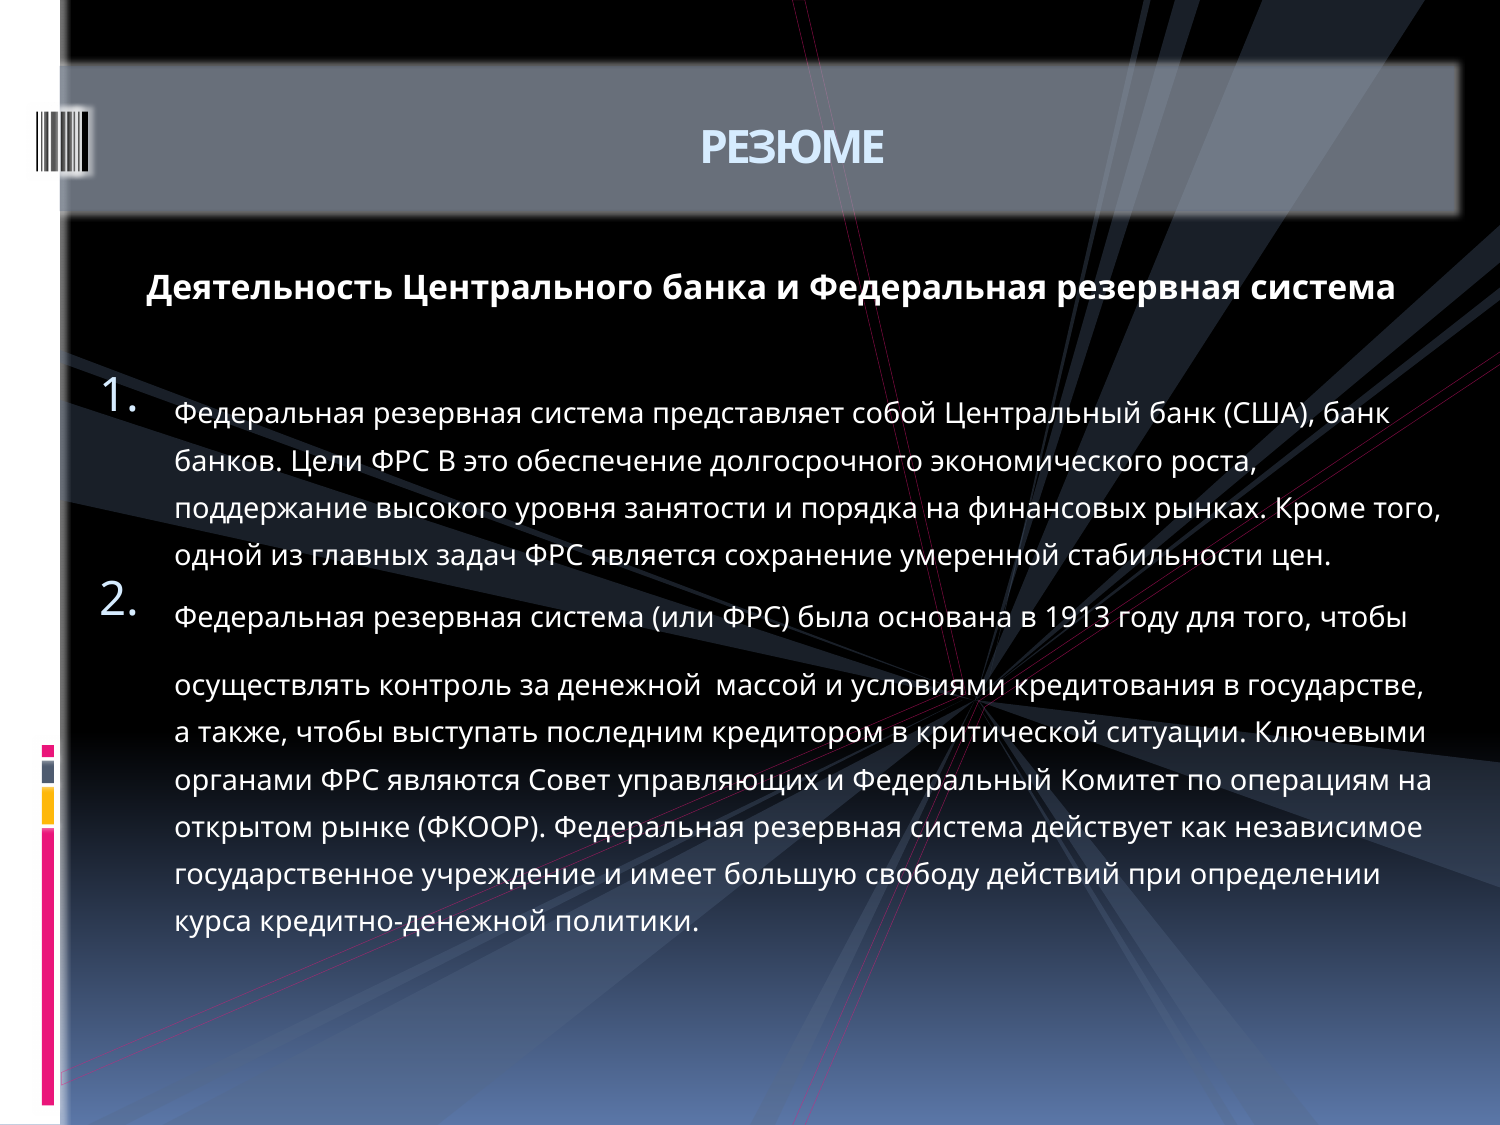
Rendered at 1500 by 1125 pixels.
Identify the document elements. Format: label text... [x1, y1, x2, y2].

title РЕЗЮМЕ [123, 54, 1462, 183]
list Деятельность Центрального банка и Федеральная резервная система Федеральная резервная система представляет собой Центральный банк (США), банк банков. Цели ФРС В это обеспечение долгосрочного экономического роста, поддержание высокого уровня занятости и порядка на финансовых рынках. Кроме того, одной из главных задач ФРС является сохранение умеренной стабильности цен. Федеральная резервная система (или ФРС) была основана в 1913 году для того, чтобы осуществлять контроль за денежной массой и условиями кредитования в государстве, а также, чтобы выступать последним кредитором в критической ситуации. Ключевыми органами ФРС являются Совет управляющих и Федеральный Комитет по операциям на открытом рынке (ФКООР). Федеральная резервная система действует как независимое государственное учреждение и имеет большую свободу действий при определении курса кредитно-денежной политики. [76, 243, 1459, 1035]
